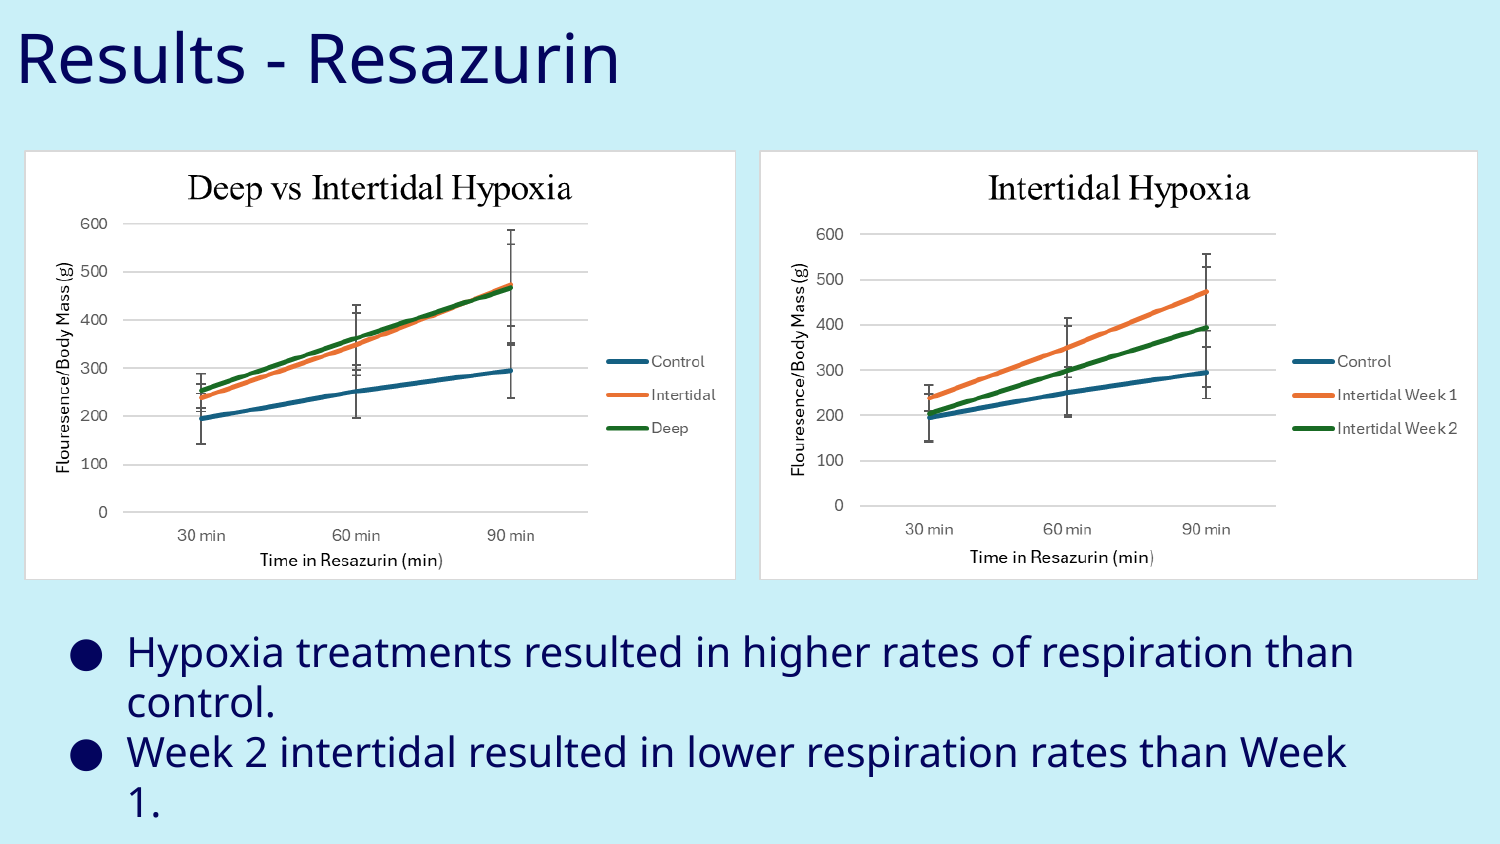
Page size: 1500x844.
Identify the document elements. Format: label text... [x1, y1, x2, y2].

picture [24, 150, 736, 580]
title Results - Resazurin [0, 0, 1225, 261]
text_box Hypoxia treatments resulted in higher rates of respiration than control. Week 2 intertidal resulted in lower respiration rates than Week 1. [36, 610, 1395, 841]
picture [759, 150, 1479, 580]
